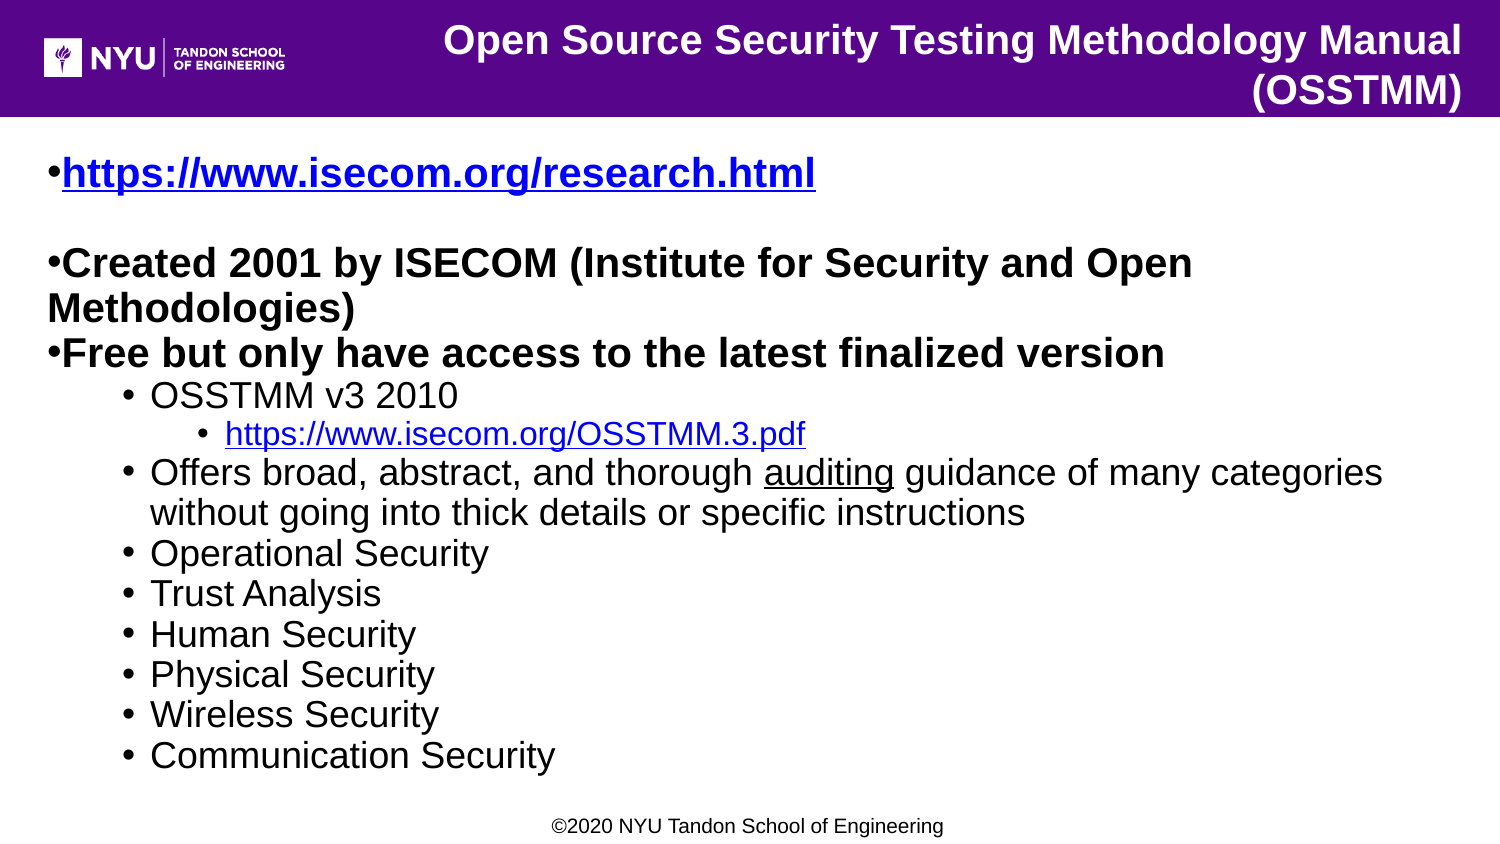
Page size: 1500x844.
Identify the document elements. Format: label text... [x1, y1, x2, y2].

list Open Source Security Testing Methodology Manual (OSSTMM) [392, 12, 1463, 109]
picture [44, 38, 285, 77]
list https://www.isecom.org/research.html Created 2001 by ISECOM (Institute for Security and Open Methodologies) Free but only have access to the latest finalized version OSSTMM v3 2010 https://www.isecom.org/OSSTMM.3.pdf Offers broad, abstract, and thorough auditing guidance of many categories without going into thick details or specific instructions Operational Security Trust Analysis Human Security Physical Security Wireless Security Communication Security [47, 151, 1454, 810]
